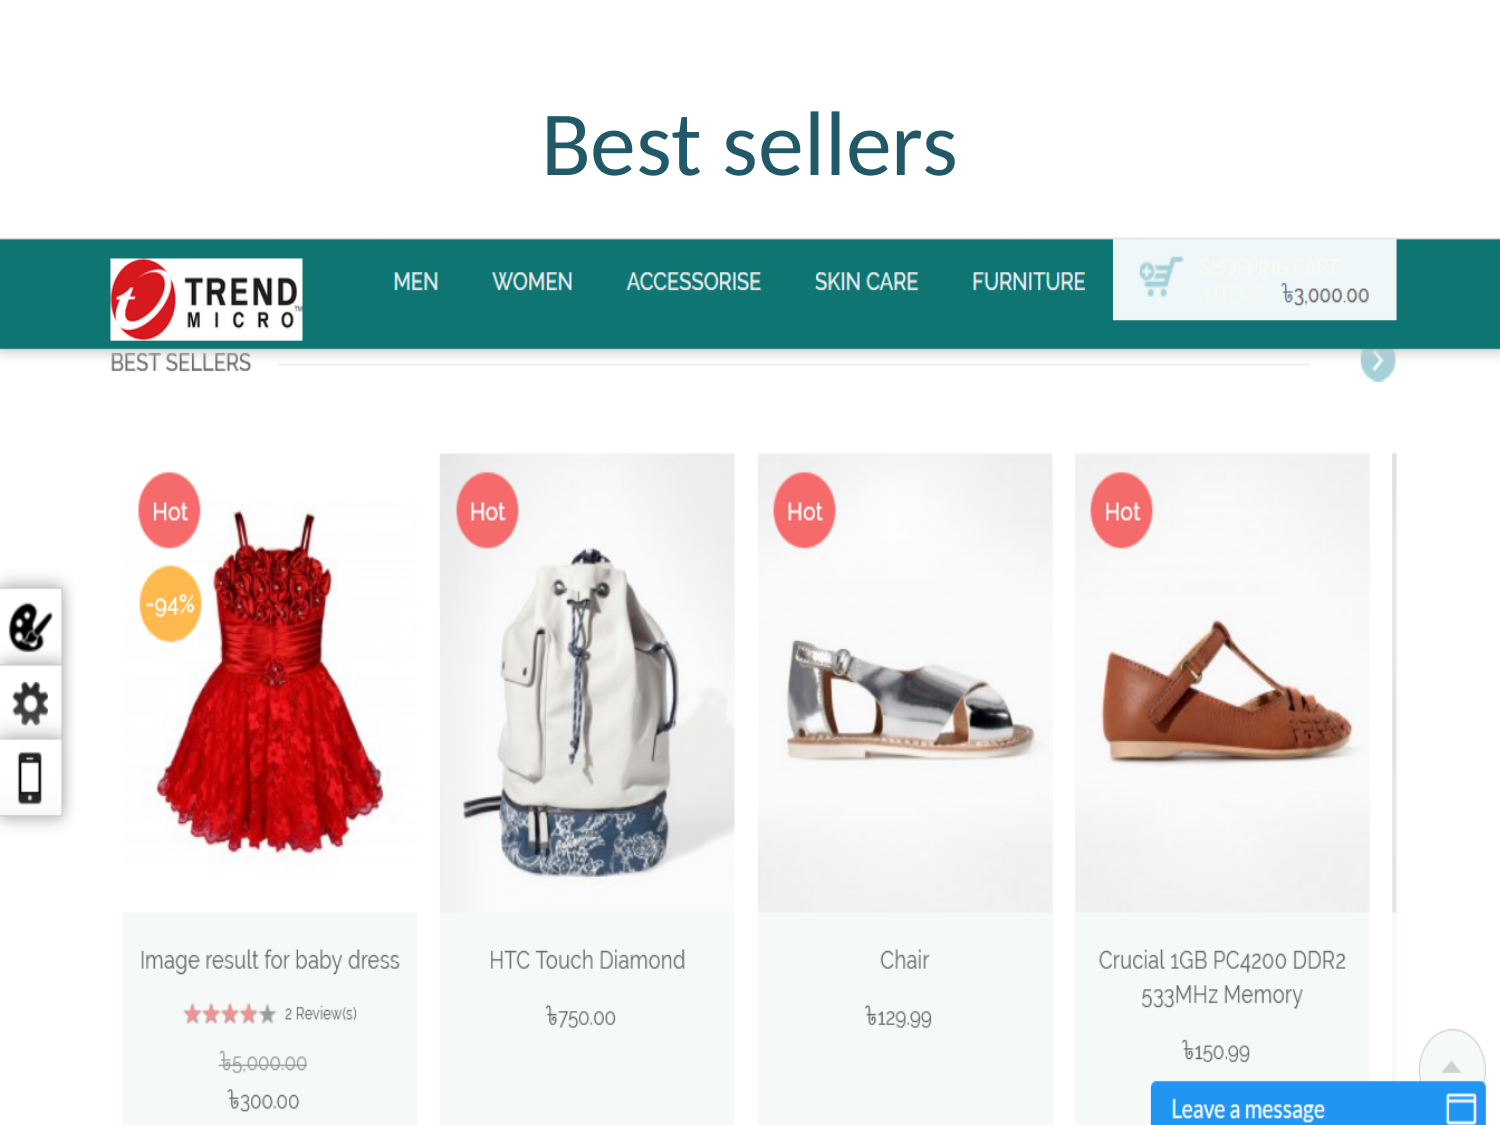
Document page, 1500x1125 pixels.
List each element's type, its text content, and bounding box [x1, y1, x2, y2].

title Best sellers [75, 45, 1425, 233]
picture [0, 237, 1500, 1125]
